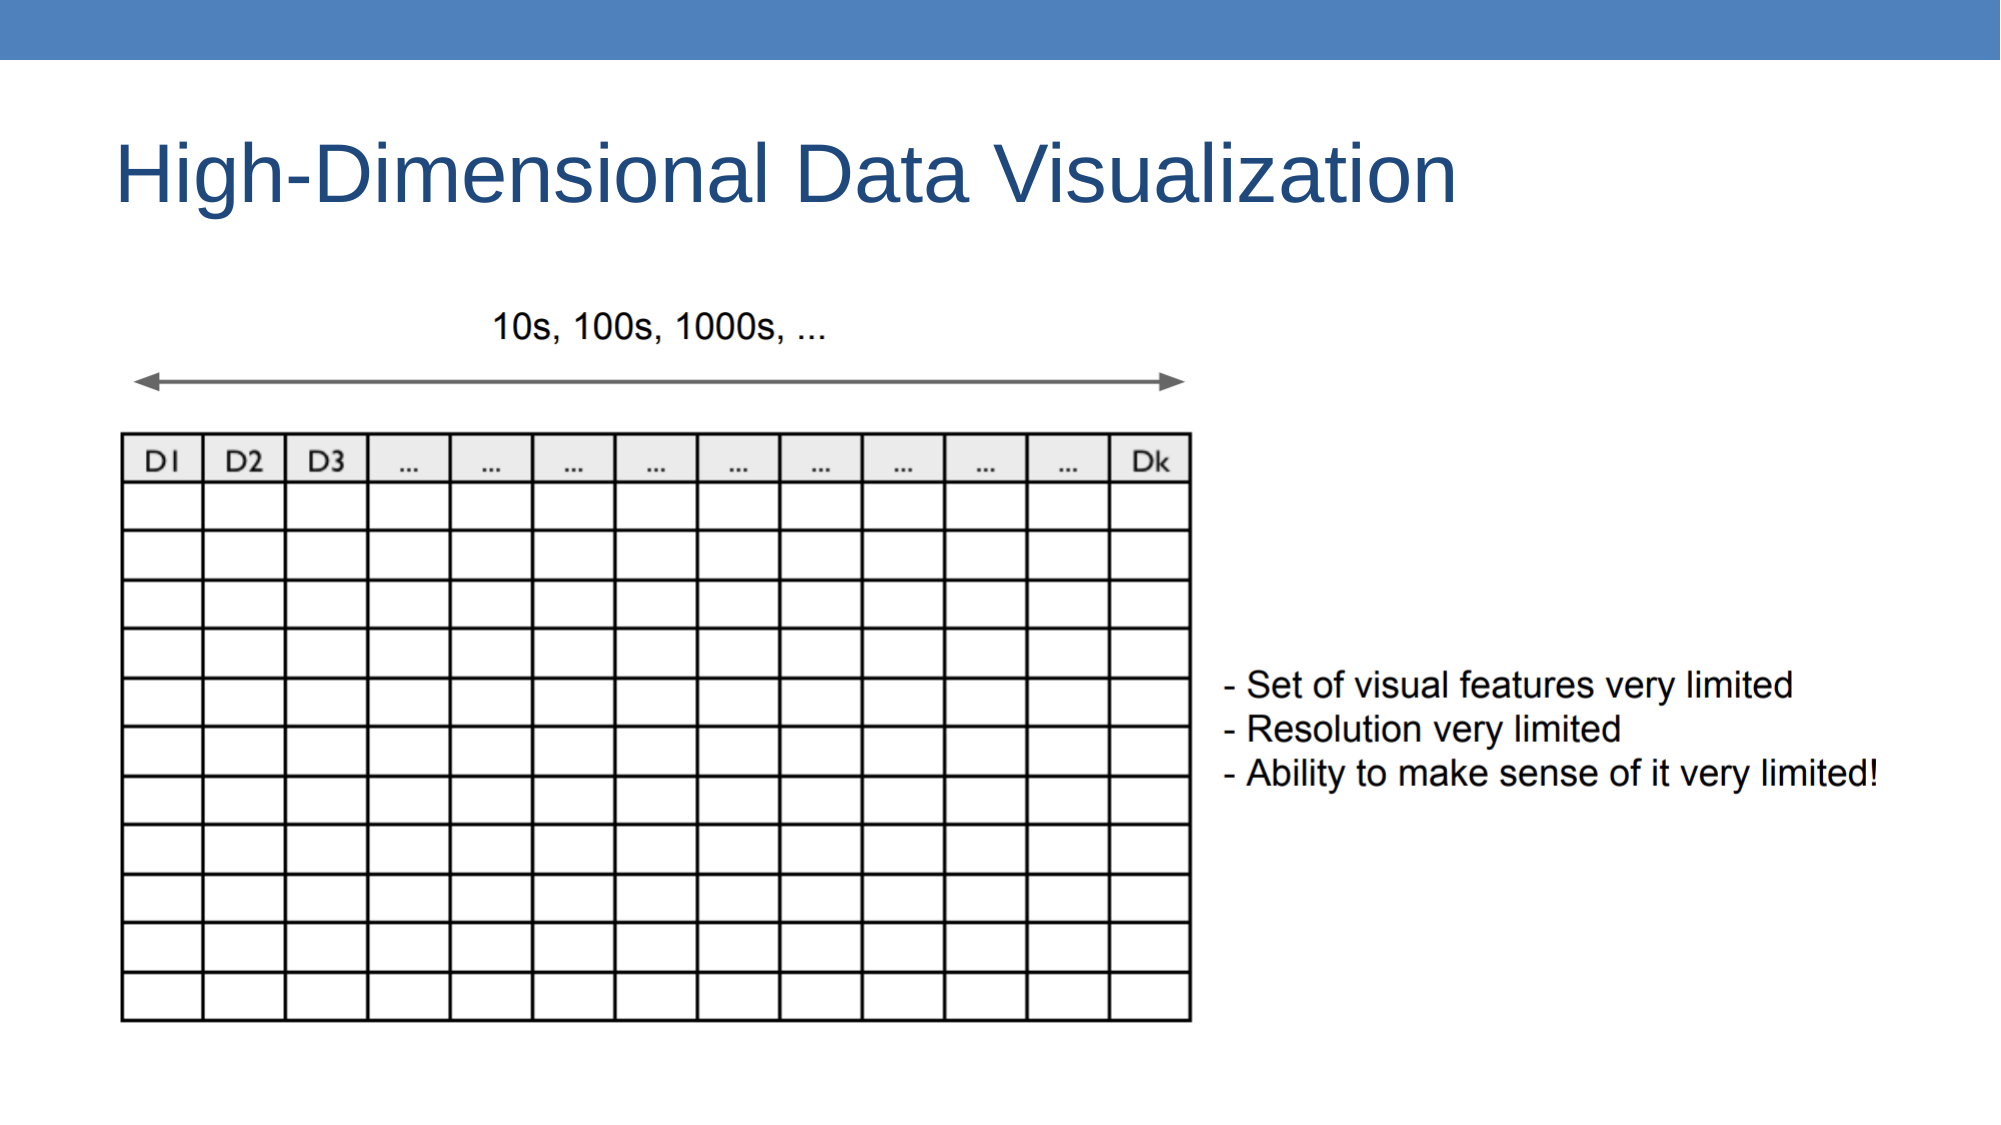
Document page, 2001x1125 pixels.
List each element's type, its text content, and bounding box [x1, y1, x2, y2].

title High-Dimensional Data Visualization [99, 87, 1900, 250]
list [99, 266, 1901, 1059]
